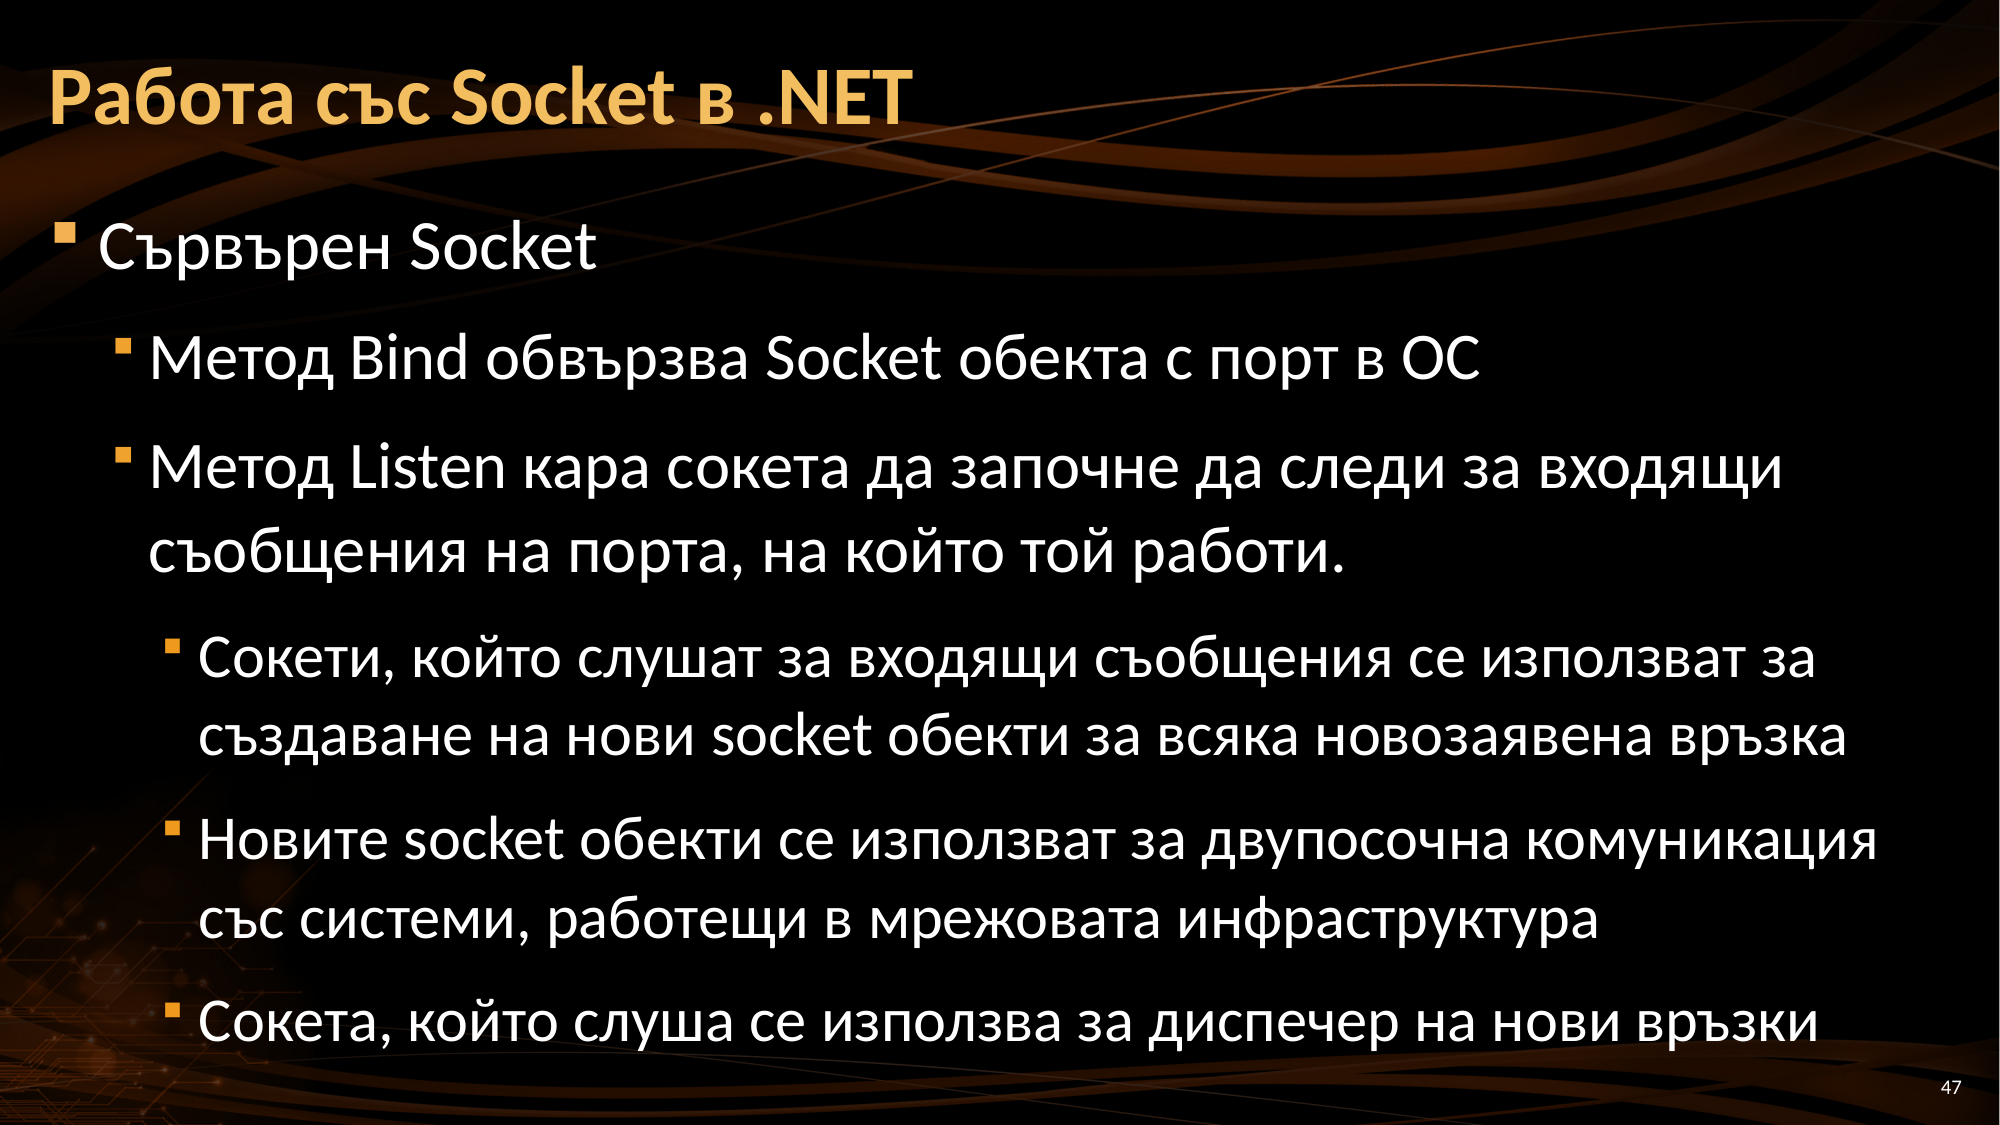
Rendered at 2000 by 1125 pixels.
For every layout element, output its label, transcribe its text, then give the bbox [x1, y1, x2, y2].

picture [0, 0, 2000, 1125]
title Работа със Socket в .NET [30, 6, 1602, 189]
list Сървърен Socket Метод Bind обвързва Socket обекта с порт в ОС Метод Listen кара сокета да започне да следи за входящи съобщения на порта, на който той работи. Сокети, който слушат за входящи съобщения се използват за създаване на нови socket обекти за всяка новозаявена връзка Новите socket обекти се използват за двупосочна комуникация със системи, работещи в мрежовата инфраструктура Сокета, който слуша се използва за диспечер на нови връзки [31, 188, 1968, 1103]
